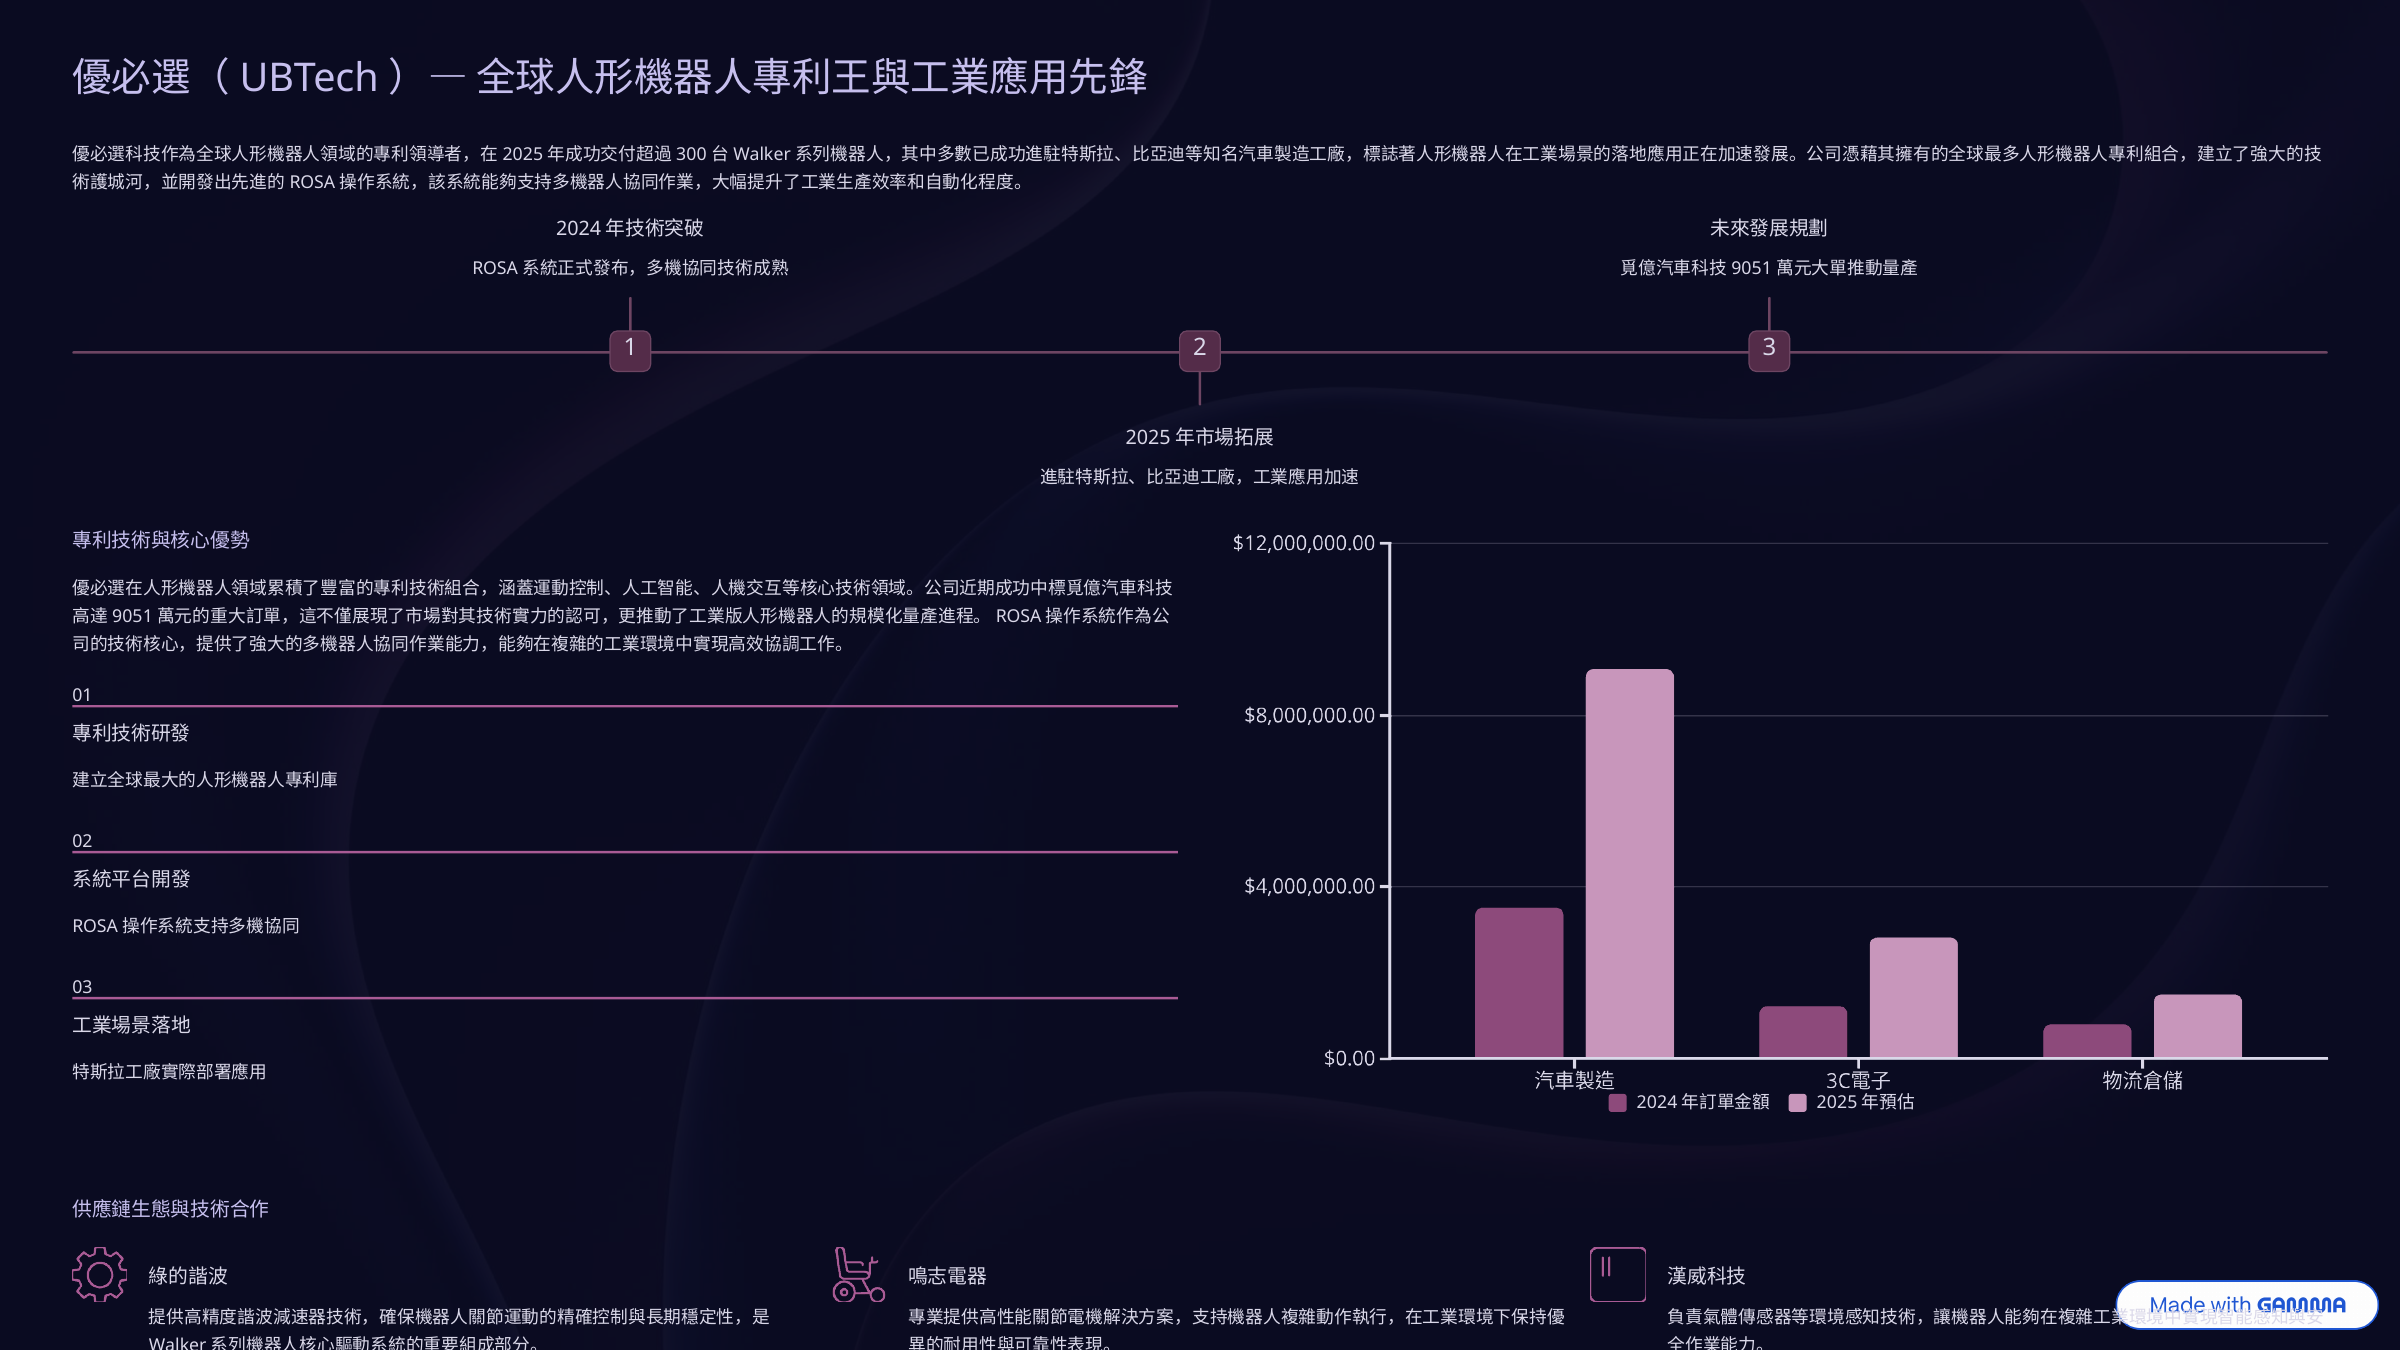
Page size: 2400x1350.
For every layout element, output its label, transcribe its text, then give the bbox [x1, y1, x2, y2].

text_box ROSA操作系統支持多機協同 [72, 908, 1178, 938]
text_box 提供高精度諧波減速器技術，確保機器人關節運動的精確控制與長期穩定性，是Walker系列機器人核心驅動系統的重要組成部分。 [148, 1298, 809, 1350]
text_box 2024年技術突破 [530, 214, 731, 240]
text_box [610, 330, 651, 372]
text_box ROSA系統正式發布，多機協同技術成熟 [90, 250, 1171, 279]
picture [72, 1247, 127, 1302]
text_box 專利技術研發 [72, 719, 273, 745]
text_box 建立全球最大的人形機器人專利庫 [72, 762, 1178, 792]
text_box [1179, 330, 1221, 372]
text_box 未來發展規劃 [1669, 214, 1870, 240]
text_box 02 [72, 822, 91, 846]
text_box 系統平台開發 [72, 865, 273, 891]
text_box 覓億汽車科技9051萬元大單推動量產 [1229, 250, 2310, 279]
text_box 2 [1187, 336, 1212, 367]
text_box 2025年市場拓展 [1099, 423, 1301, 449]
text_box [1788, 1094, 1807, 1112]
text_box 工業場景落地 [72, 1010, 273, 1037]
text_box 鳴志電器 [908, 1263, 1110, 1289]
text_box 優必選科技作為全球人形機器人領域的專利領導者，在2025年成功交付超過300台Walker系列機器人，其中多數已成功進駐特斯拉、比亞迪等知名汽車製造工廠，標誌著人形機器人在工業場景的落地應用正在加速發展。公司憑藉其擁有的全球最多人形機器人專利組合，建立了強大的技術護城河，並開發出先進的ROSA操作系統，該系統能夠支持多機器人協同作業，大幅提升了工業生產效率和自動化程度。 [72, 136, 2328, 194]
picture [831, 1247, 886, 1302]
text_box 綠的諧波 [148, 1263, 350, 1289]
text_box 1 [618, 336, 643, 367]
text_box 專利技術與核心優勢 [72, 526, 273, 552]
text_box [72, 850, 1178, 854]
text_box 3 [1757, 336, 1782, 367]
picture [2106, 1271, 2389, 1339]
text_box 2024年訂單金額 [1636, 1094, 1764, 1112]
text_box 專業提供高性能關節電機解決方案，支持機器人複雜動作執行，在工業環境下保持優異的耐用性與可靠性表現。 [908, 1298, 1569, 1350]
text_box 優必選在人形機器人領域累積了豐富的專利技術組合，涵蓋運動控制、人工智能、人機交互等核心技術領域。公司近期成功中標覓億汽車科技高達9051萬元的重大訂單，這不僅展現了市場對其技術實力的認可，更推動了工業版人形機器人的規模化量產進程。ROSA操作系統作為公司的技術核心，提供了強大的多機器人協同作業能力，能夠在複雜的工業環境中實現高效協調工作。 [72, 569, 1178, 657]
text_box 負責氣體傳感器等環境感知技術，讓機器人能夠在複雜工業環境中實現智能感知與安全作業能力。 [1667, 1298, 2328, 1350]
text_box 特斯拉工廠實際部署應用 [72, 1054, 1178, 1083]
text_box 進駐特斯拉、比亞迪工廠，工業應用加速 [659, 459, 1741, 489]
text_box 漢威科技 [1667, 1263, 1869, 1289]
picture [1223, 528, 2329, 1094]
text_box 01 [72, 676, 91, 700]
text_box 2025年預估 [1816, 1094, 1908, 1112]
text_box [1749, 330, 1790, 372]
text_box 優必選（UBTech）— 全球人形機器人專利王與工業應用先鋒 [72, 49, 1146, 100]
picture [1590, 1247, 1646, 1302]
text_box 03 [72, 968, 91, 992]
text_box [1608, 1094, 1627, 1112]
text_box [1198, 372, 1202, 406]
text_box [72, 996, 1178, 1000]
text_box 供應鏈生態與技術合作 [72, 1195, 273, 1221]
